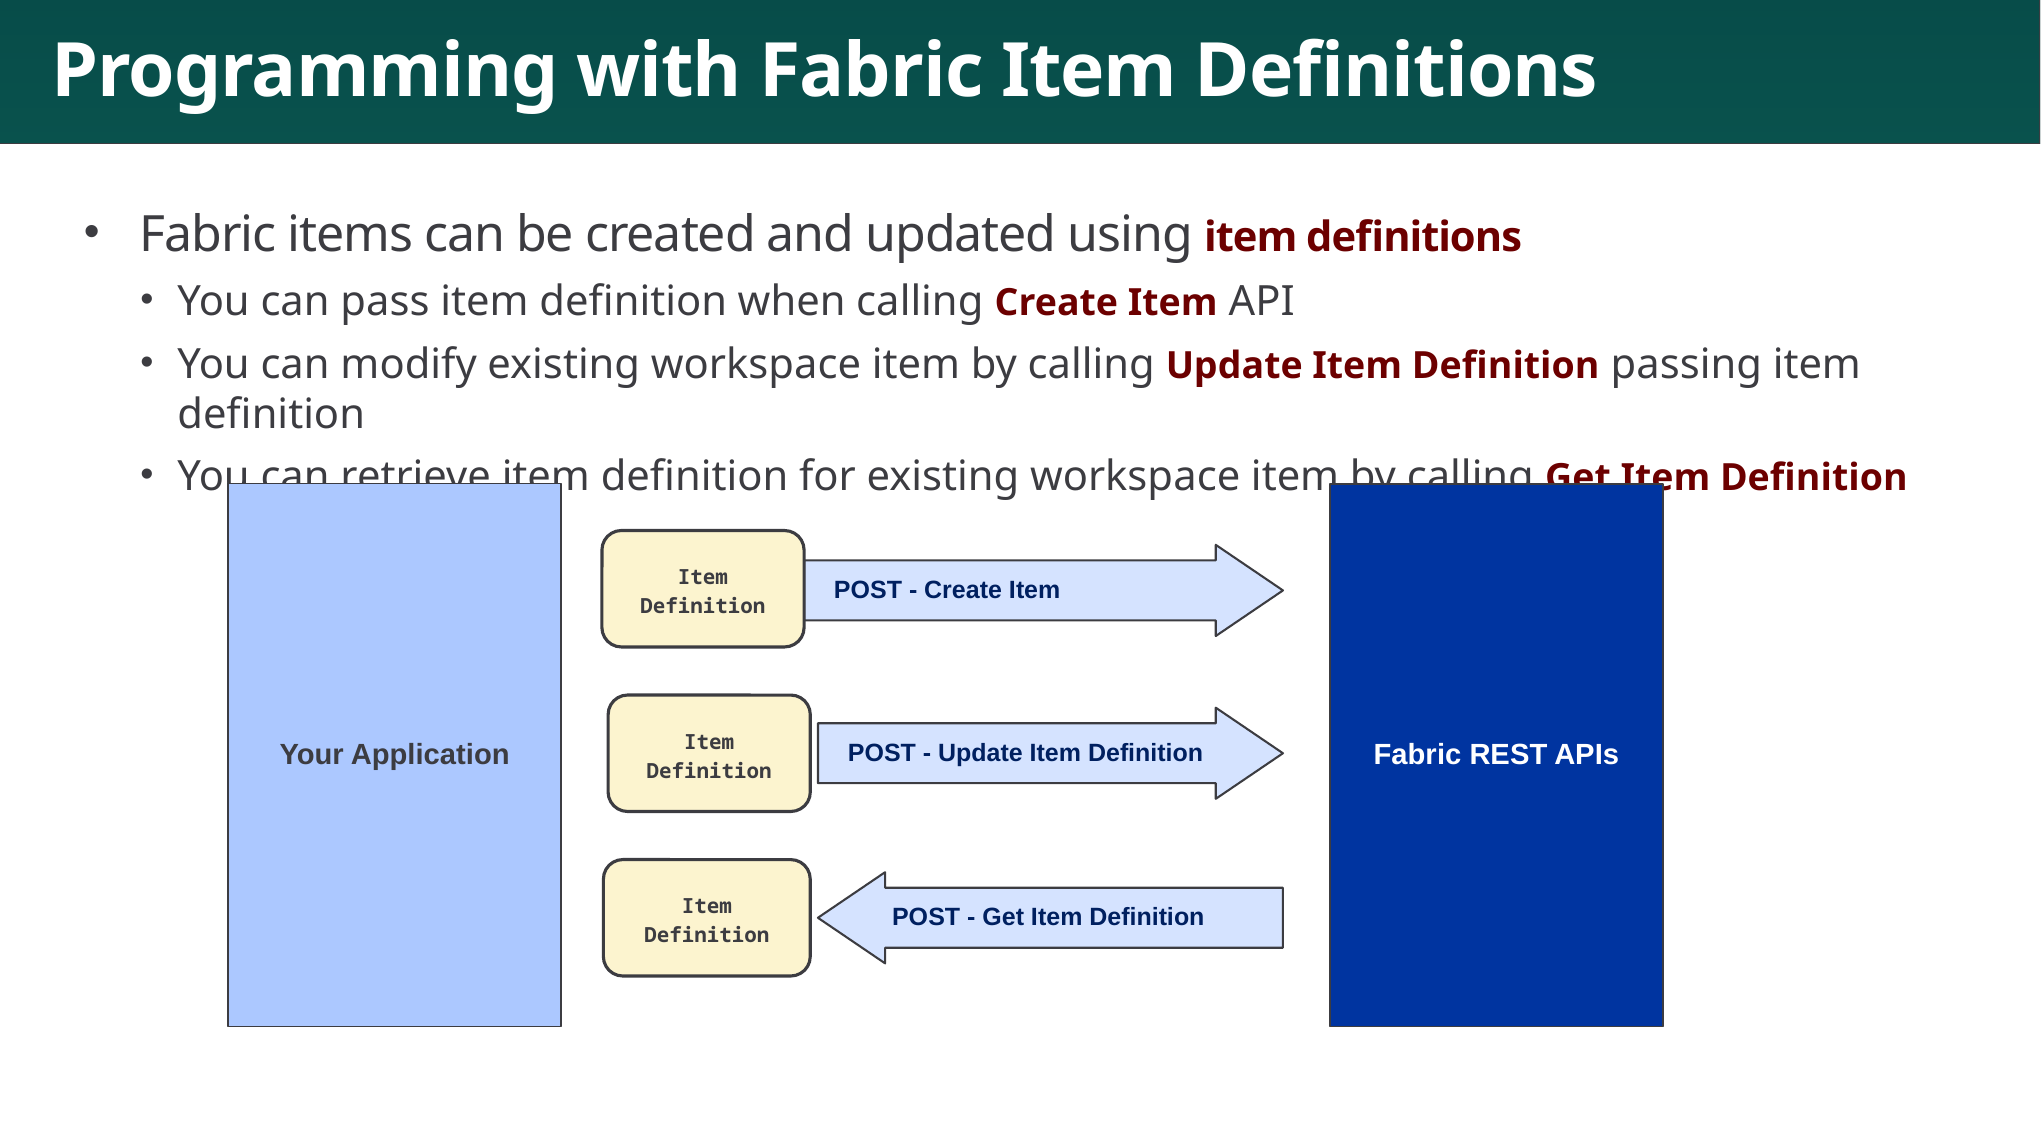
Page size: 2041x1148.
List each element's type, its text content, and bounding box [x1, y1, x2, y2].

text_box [601, 530, 1284, 648]
text_box Your Application [227, 483, 562, 1027]
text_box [603, 859, 1284, 977]
title Programming with Fabric Item Definitions [51, 31, 1988, 113]
text_box Fabric REST APIs [1329, 483, 1664, 1027]
list Fabric items can be created and updated using item definitions You can pass item definition when calling Create Item API You can modify existing workspace item by calling Update Item Definition passing item definition You can retrieve item definition for existing workspace item by calling Get Item Definition [83, 201, 1988, 452]
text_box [607, 694, 1284, 812]
